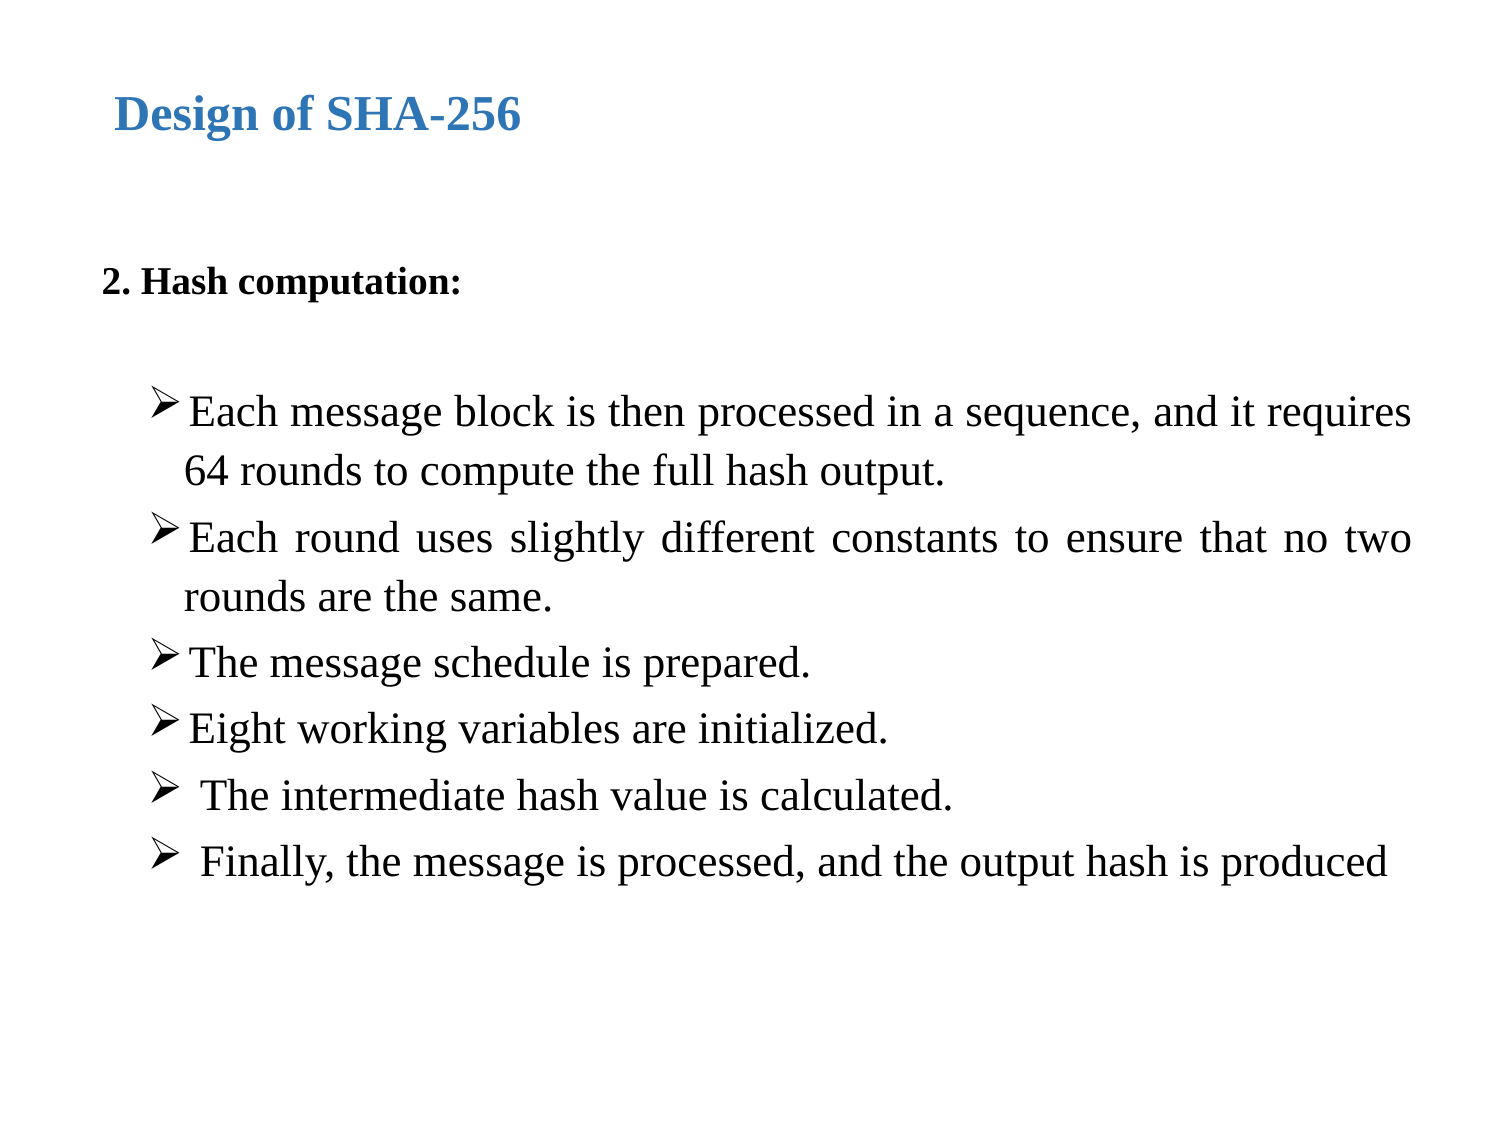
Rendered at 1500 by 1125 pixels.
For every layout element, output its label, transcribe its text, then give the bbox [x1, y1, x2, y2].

list 2. Hash computation: Each message block is then processed in a sequence, and it requires 64 rounds to compute the full hash output. Each round uses slightly different constants to ensure that no two rounds are the same. The message schedule is prepared. Eight working variables are initialized. The intermediate hash value is calculated. Finally, the message is processed, and the output hash is produced [86, 253, 1429, 895]
title Design of SHA-256 [86, 79, 1100, 150]
